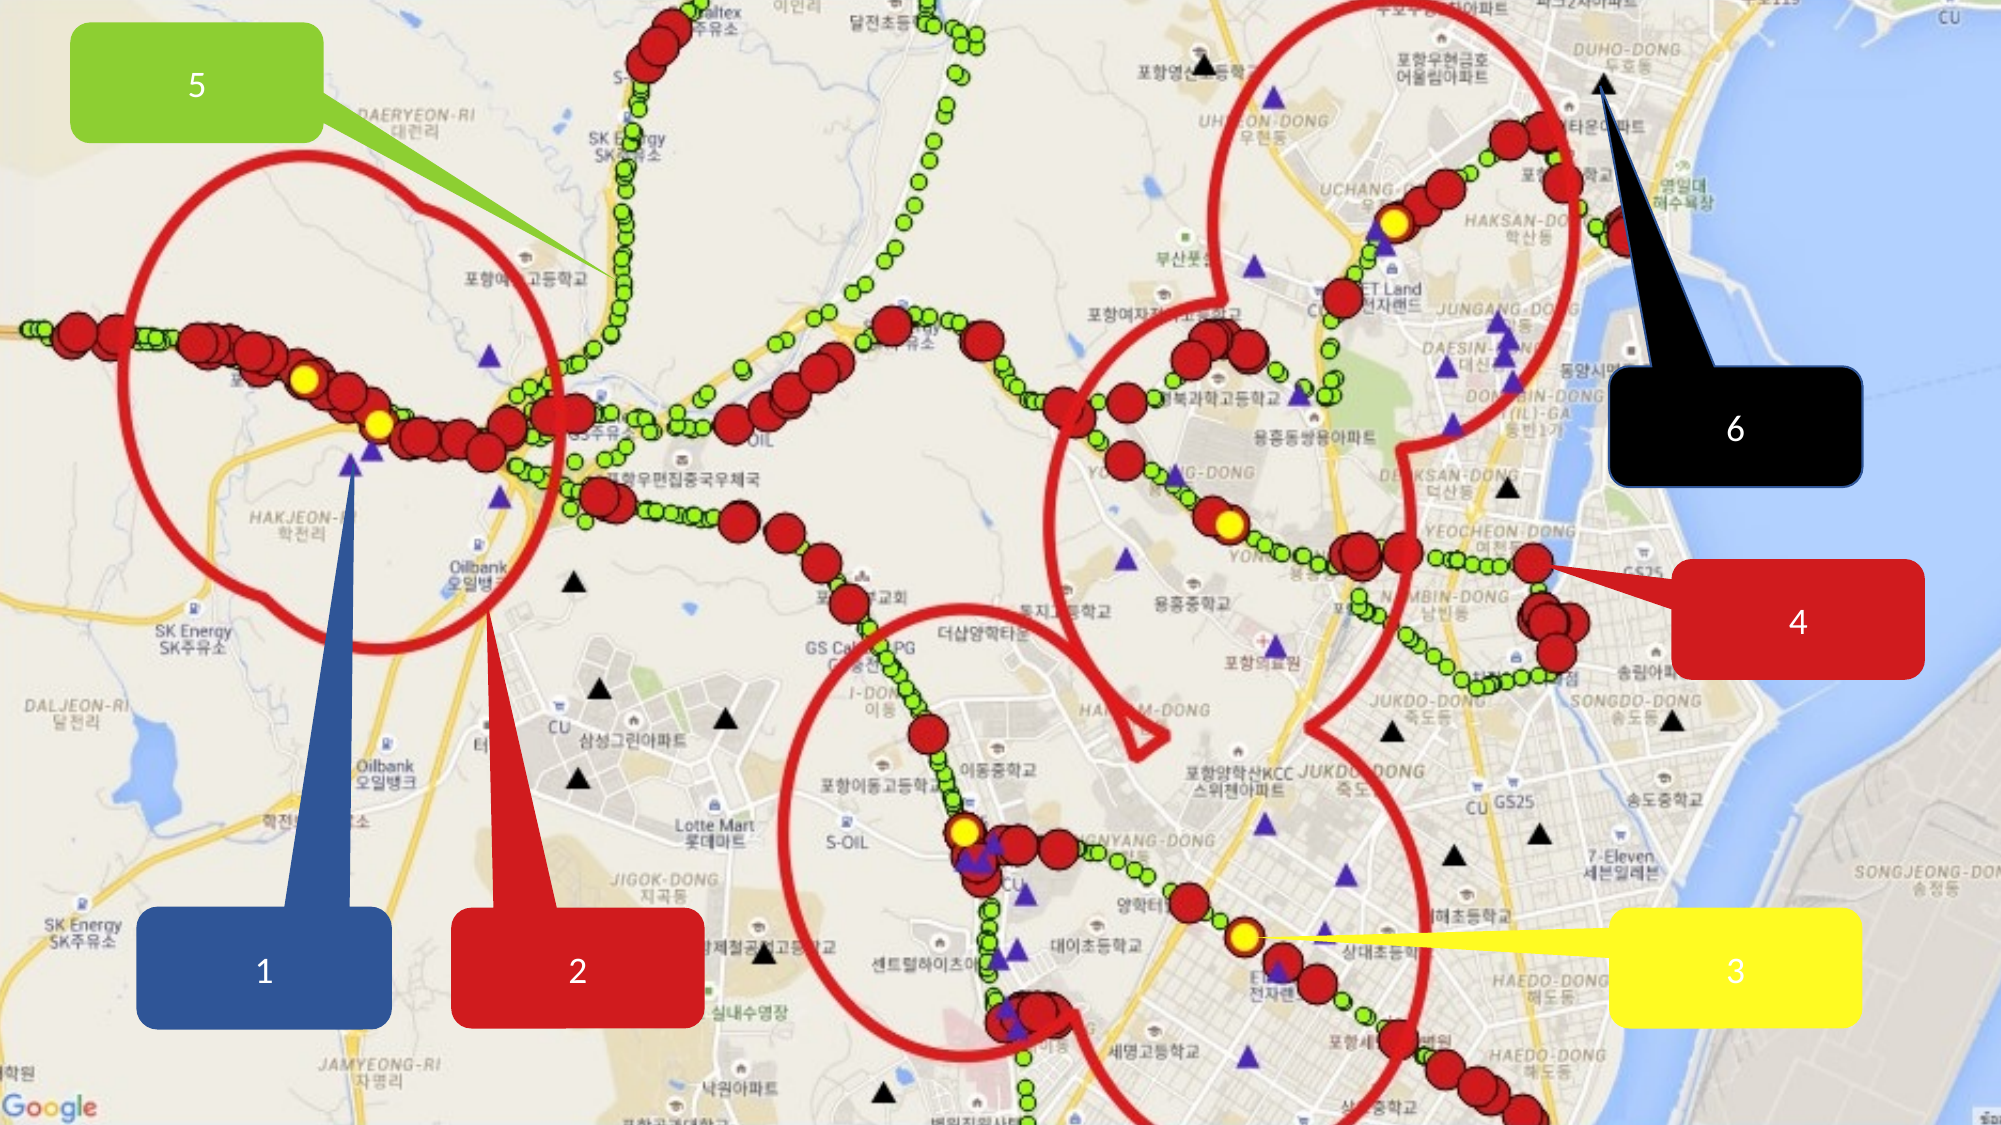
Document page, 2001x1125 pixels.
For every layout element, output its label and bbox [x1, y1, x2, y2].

list [0, 0, 2000, 1125]
